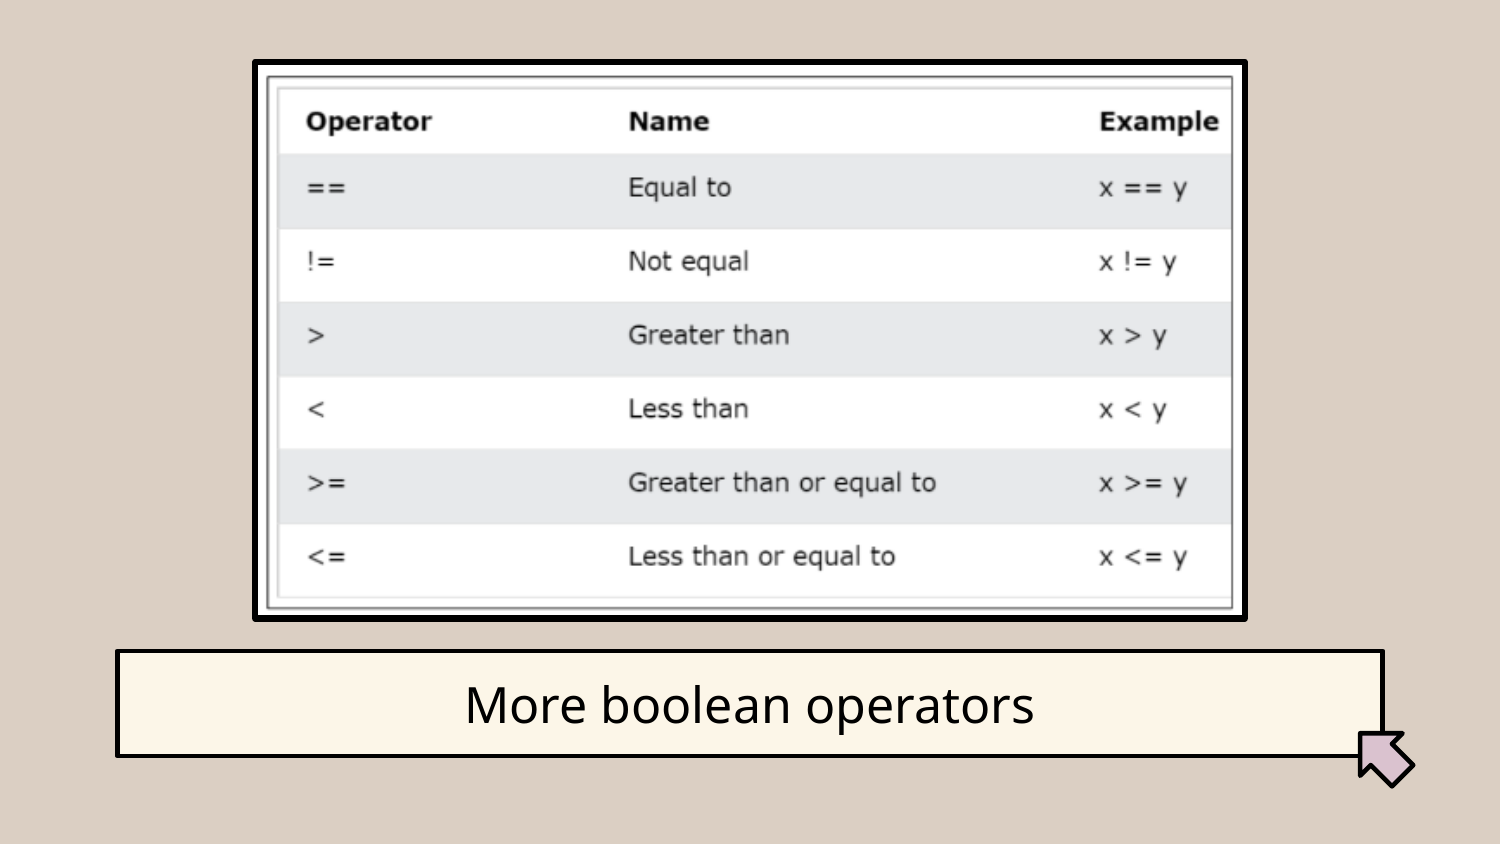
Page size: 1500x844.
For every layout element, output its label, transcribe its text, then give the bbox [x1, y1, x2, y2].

title More boolean operators [115, 649, 1385, 758]
picture [258, 64, 1242, 616]
text_box [1360, 733, 1414, 787]
